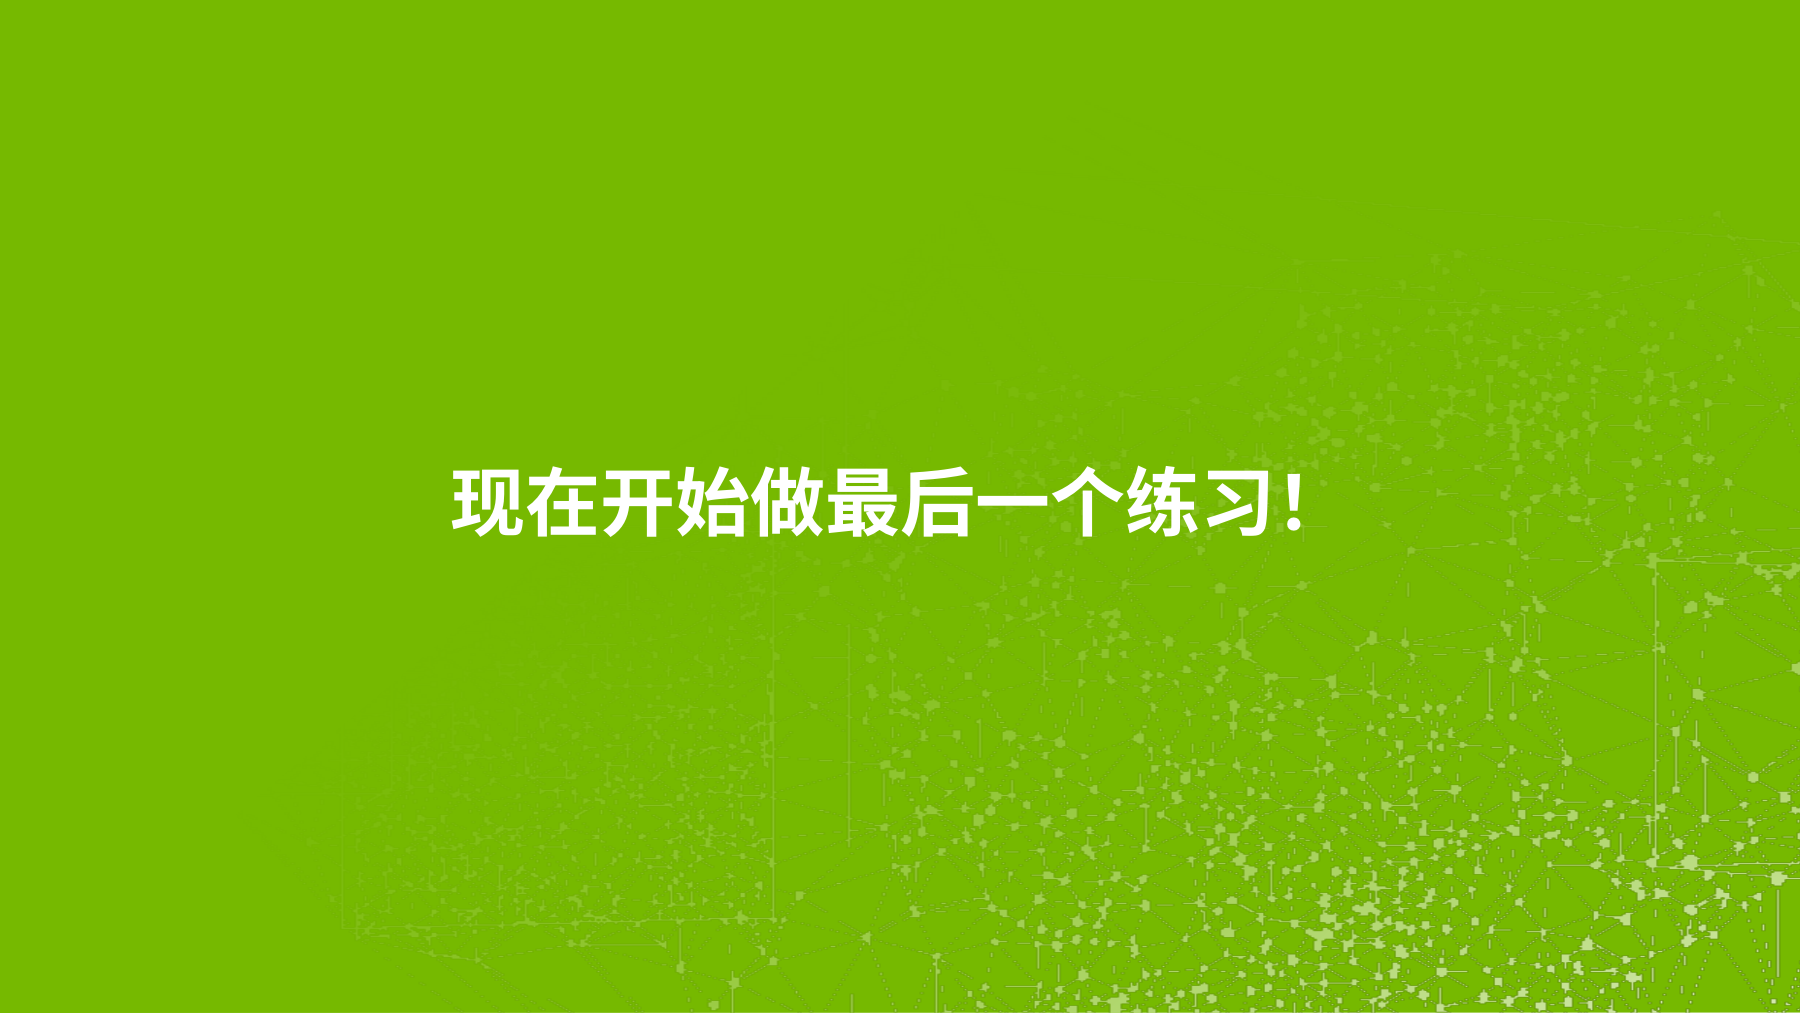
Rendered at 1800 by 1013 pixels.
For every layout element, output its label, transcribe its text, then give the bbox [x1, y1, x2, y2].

title 现在开始做最后一个练习！ [81, 457, 1719, 555]
